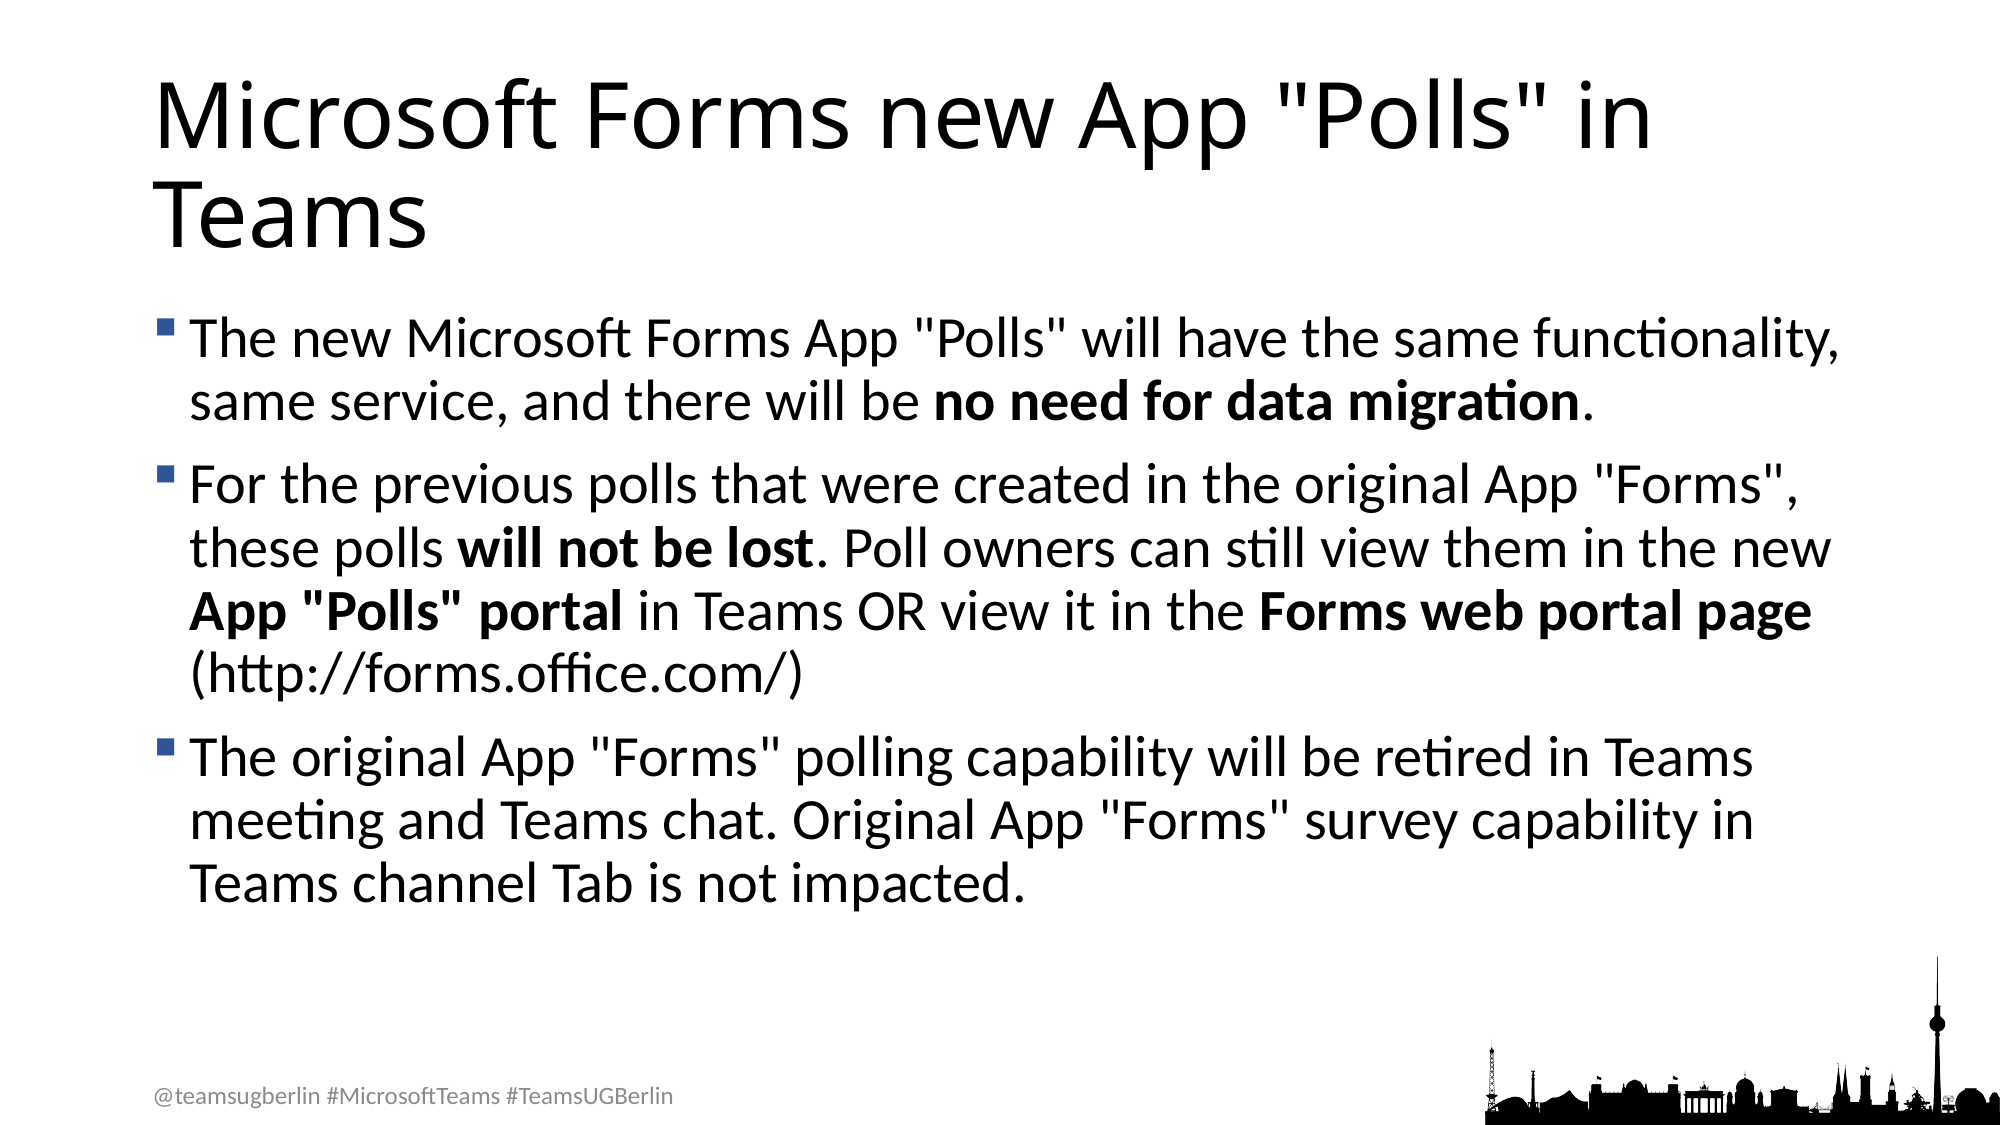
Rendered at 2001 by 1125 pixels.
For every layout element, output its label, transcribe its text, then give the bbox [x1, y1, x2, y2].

title Microsoft Forms new App "Polls" in Teams [137, 59, 1863, 278]
list The new Microsoft Forms App "Polls" will have the same functionality, same service, and there will be no need for data migration. For the previous polls that were created in the original App "Forms", these polls will not be lost. Poll owners can still view them in the new App "Polls" portal in Teams OR view it in the Forms web portal page (http://forms.office.com/) The original App "Forms" polling capability will be retired in Teams meeting and Teams chat. Original App "Forms" survey capability in Teams channel Tab is not impacted. [137, 299, 1863, 1014]
picture [1485, 914, 2000, 1125]
